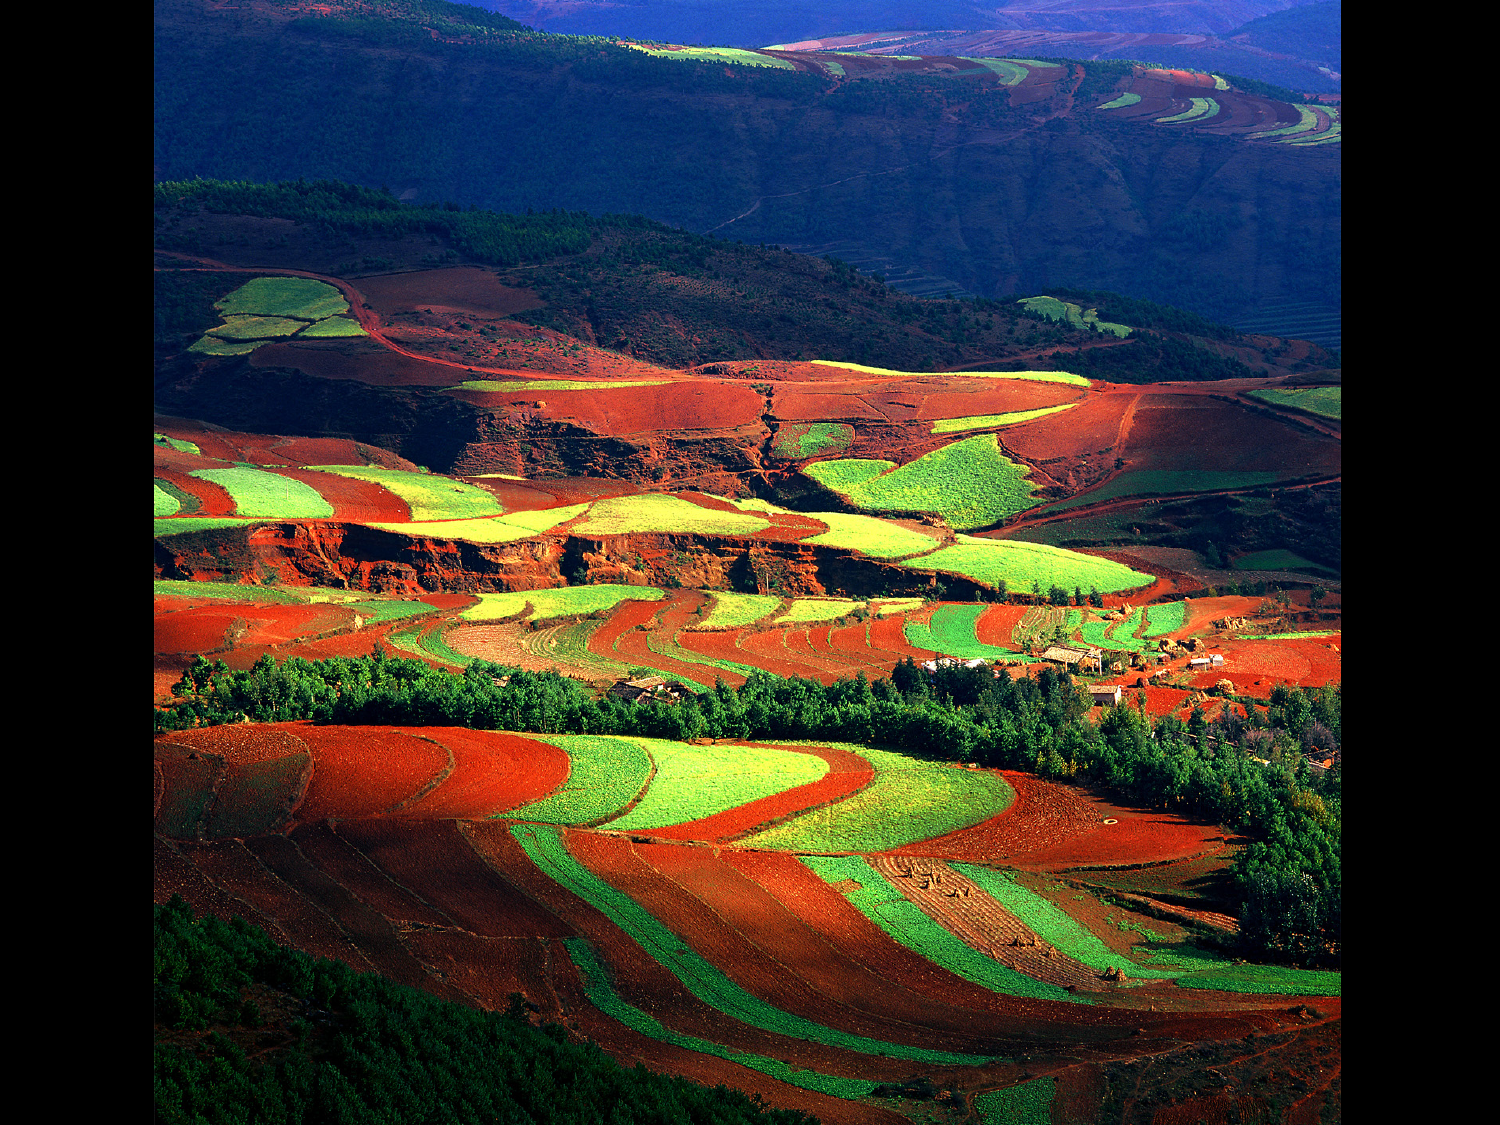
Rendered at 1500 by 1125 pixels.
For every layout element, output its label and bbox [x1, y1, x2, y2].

picture [153, 0, 1341, 1125]
